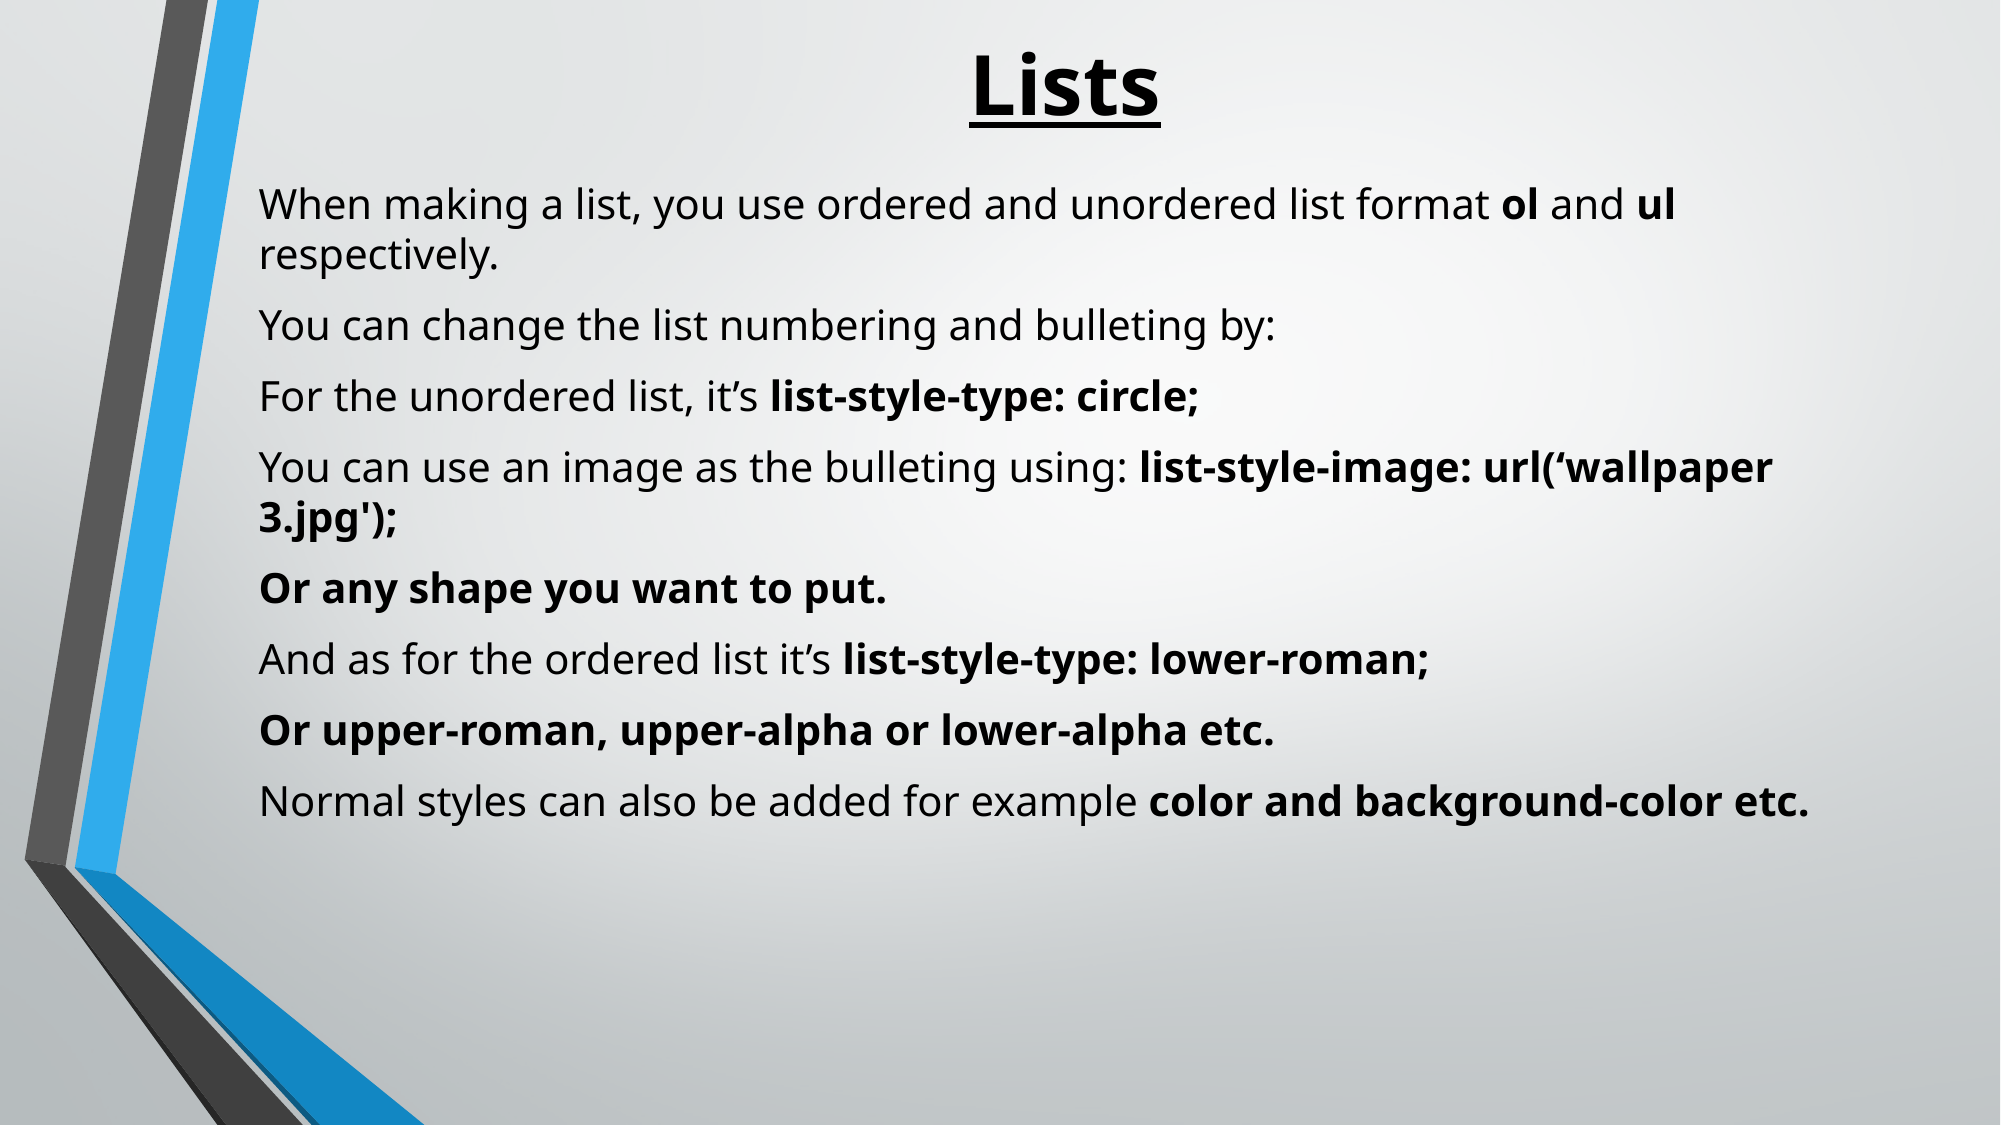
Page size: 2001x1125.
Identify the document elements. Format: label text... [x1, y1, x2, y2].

title Lists [243, 22, 1887, 142]
list When making a list, you use ordered and unordered list format ol and ul respectively. You can change the list numbering and bulleting by: For the unordered list, it’s list-style-type: circle; You can use an image as the bulleting using: list-style-image: url(‘wallpaper 3.jpg'); Or any shape you want to put. And as for the ordered list it’s list-style-type: lower-roman; Or upper-roman, upper-alpha or lower-alpha etc. Normal styles can also be added for example color and background-color etc. [243, 166, 1887, 907]
